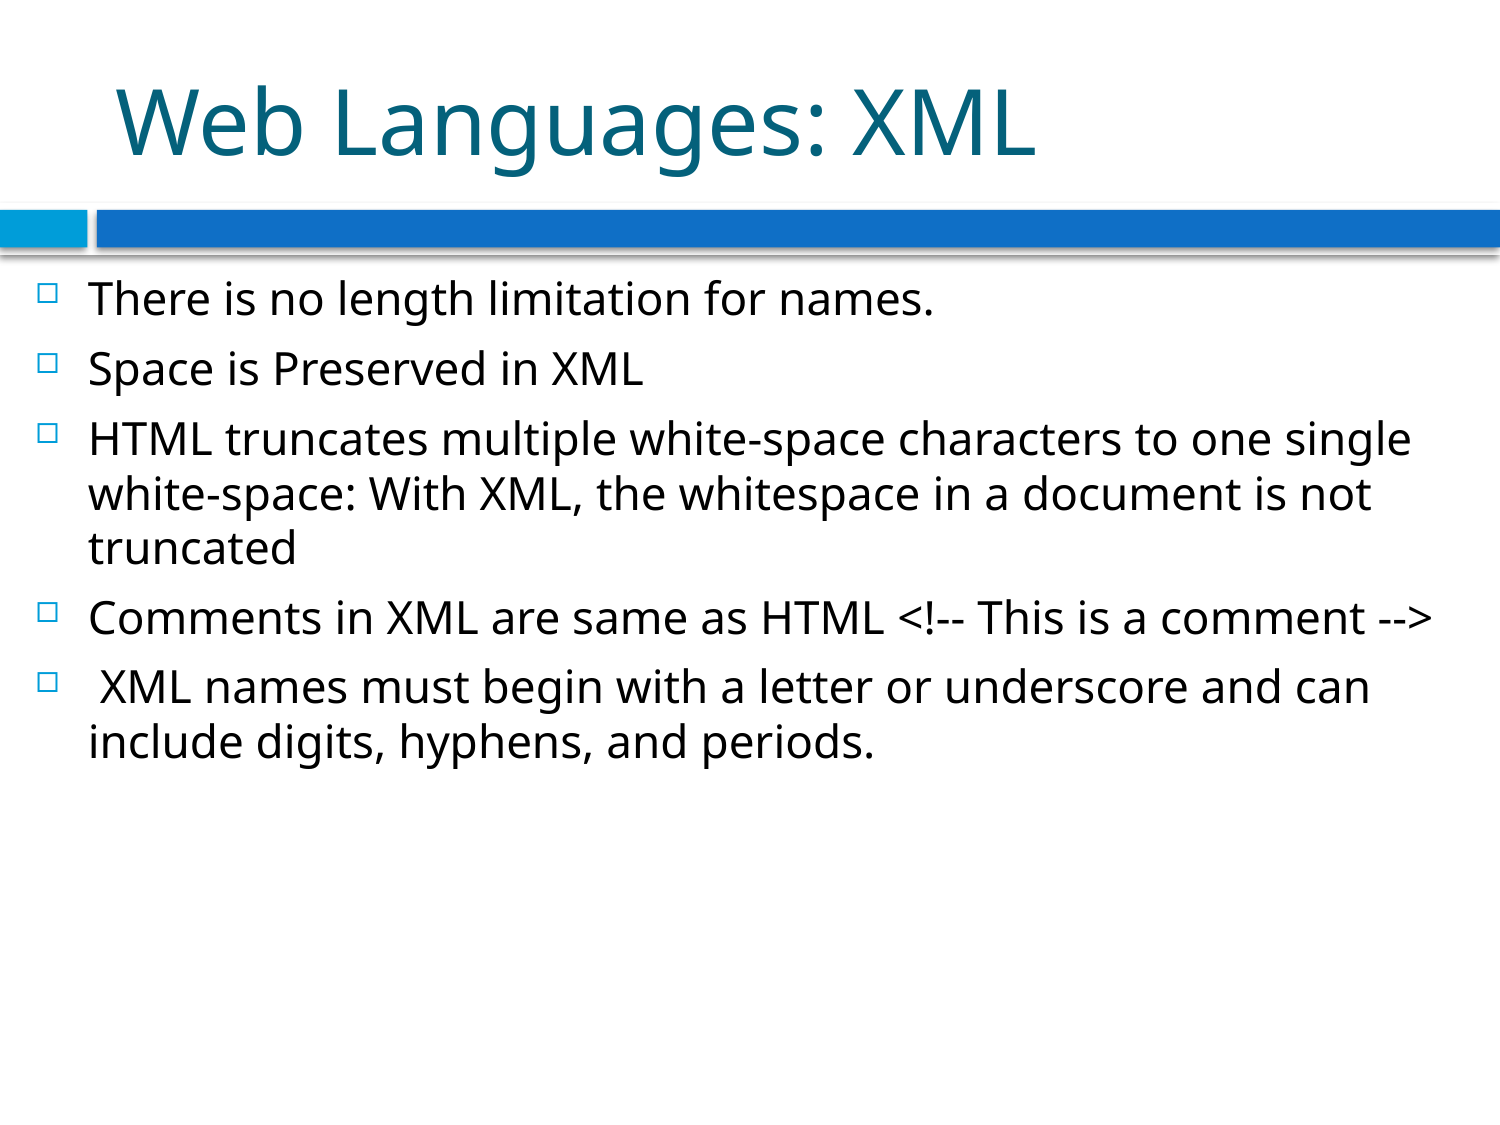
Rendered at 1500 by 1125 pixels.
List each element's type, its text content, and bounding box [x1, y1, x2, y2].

list There is no length limitation for names. Space is Preserved in XML HTML truncates multiple white-space characters to one single white-space: With XML, the whitespace in a document is not truncated Comments in XML are same as HTML <!-- This is a comment --> XML names must begin with a letter or underscore and can include digits, hyphens, and periods. [20, 262, 1500, 1100]
slide_number [0, 208, 88, 249]
title Web Languages: XML [100, 37, 1439, 201]
